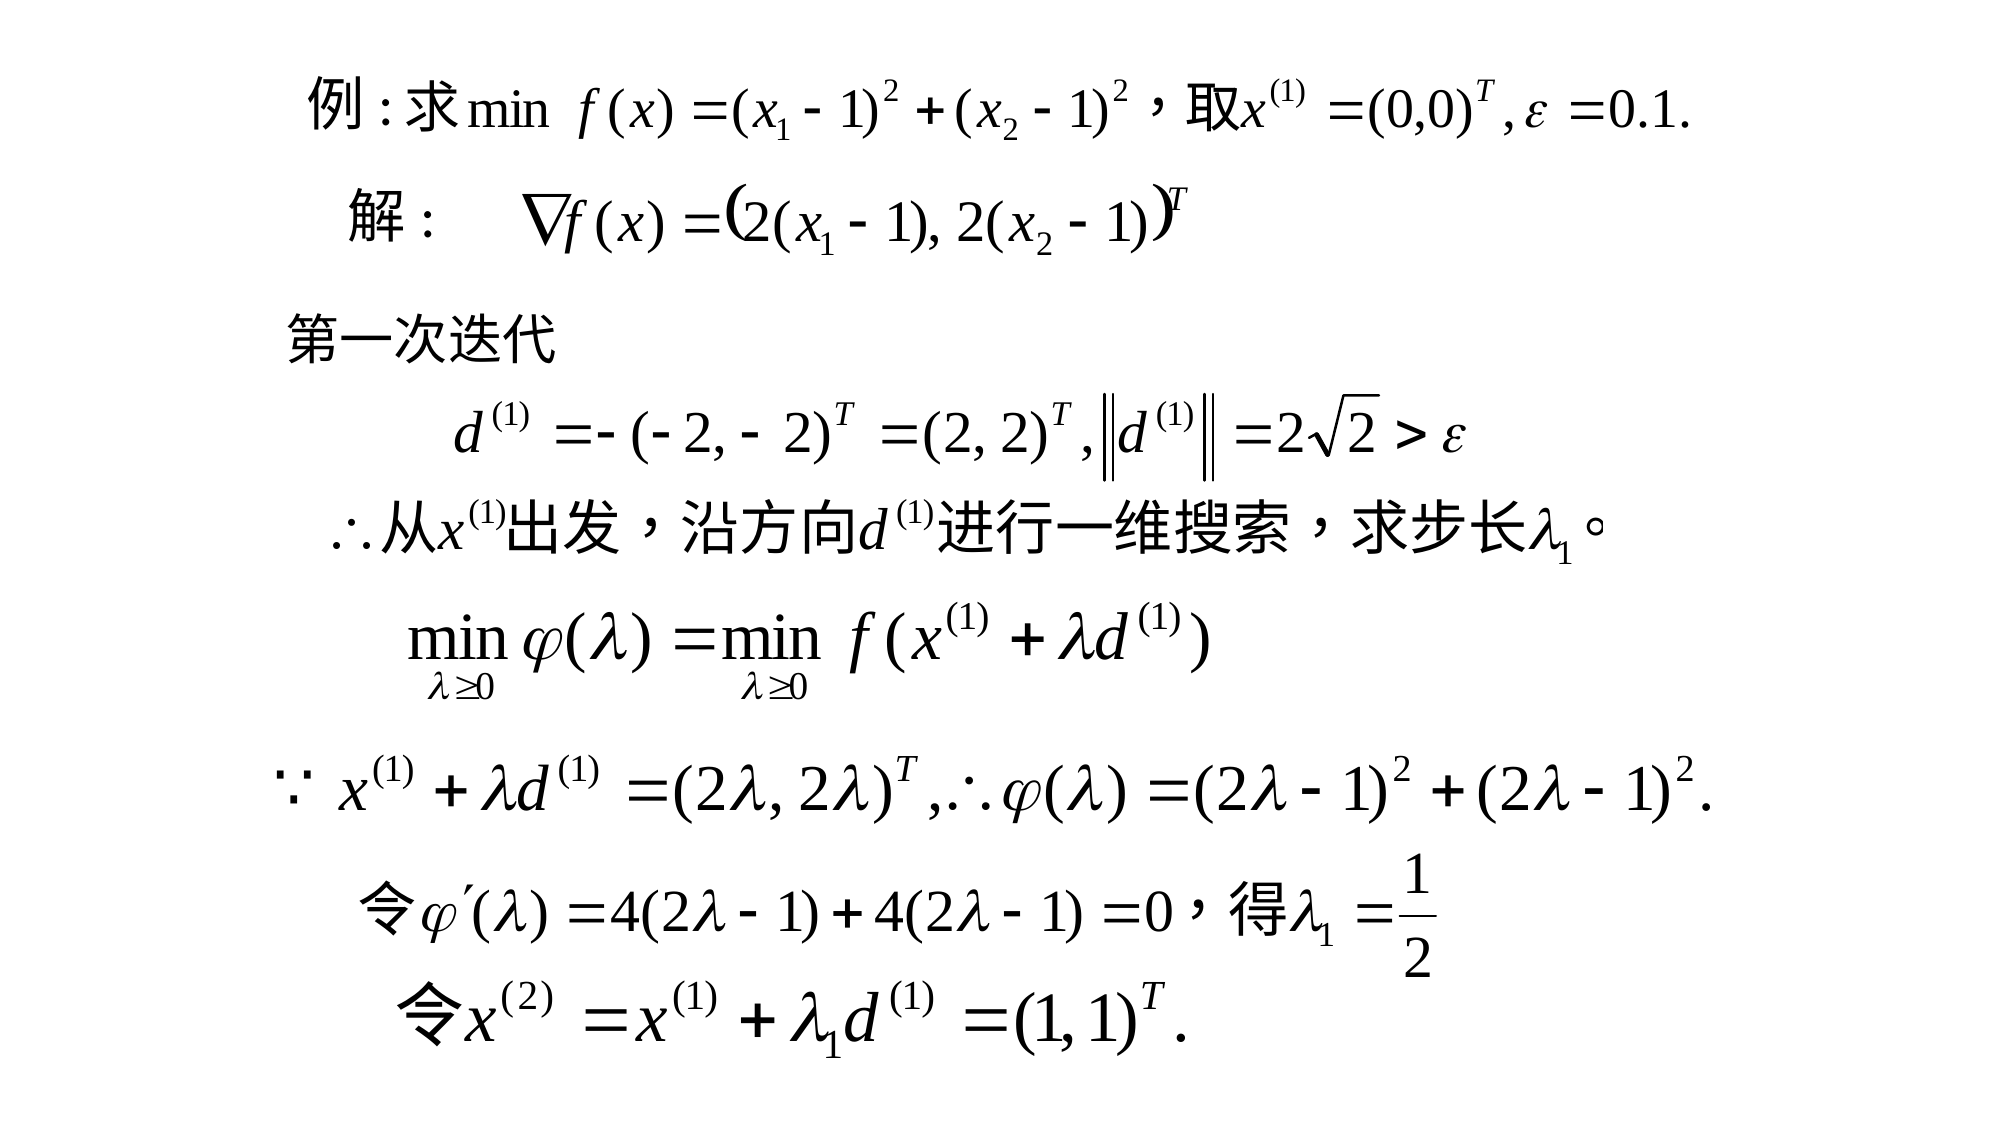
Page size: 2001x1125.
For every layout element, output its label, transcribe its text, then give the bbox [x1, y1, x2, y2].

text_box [444, 382, 1485, 485]
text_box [515, 172, 1201, 266]
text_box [397, 586, 1225, 717]
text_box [273, 739, 1721, 838]
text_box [397, 66, 1697, 151]
text_box 解: [350, 172, 433, 256]
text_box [350, 836, 1449, 991]
text_box 例: [291, 66, 397, 138]
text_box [326, 485, 1603, 575]
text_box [385, 964, 1201, 1071]
text_box 第一次迭代 [267, 291, 575, 386]
